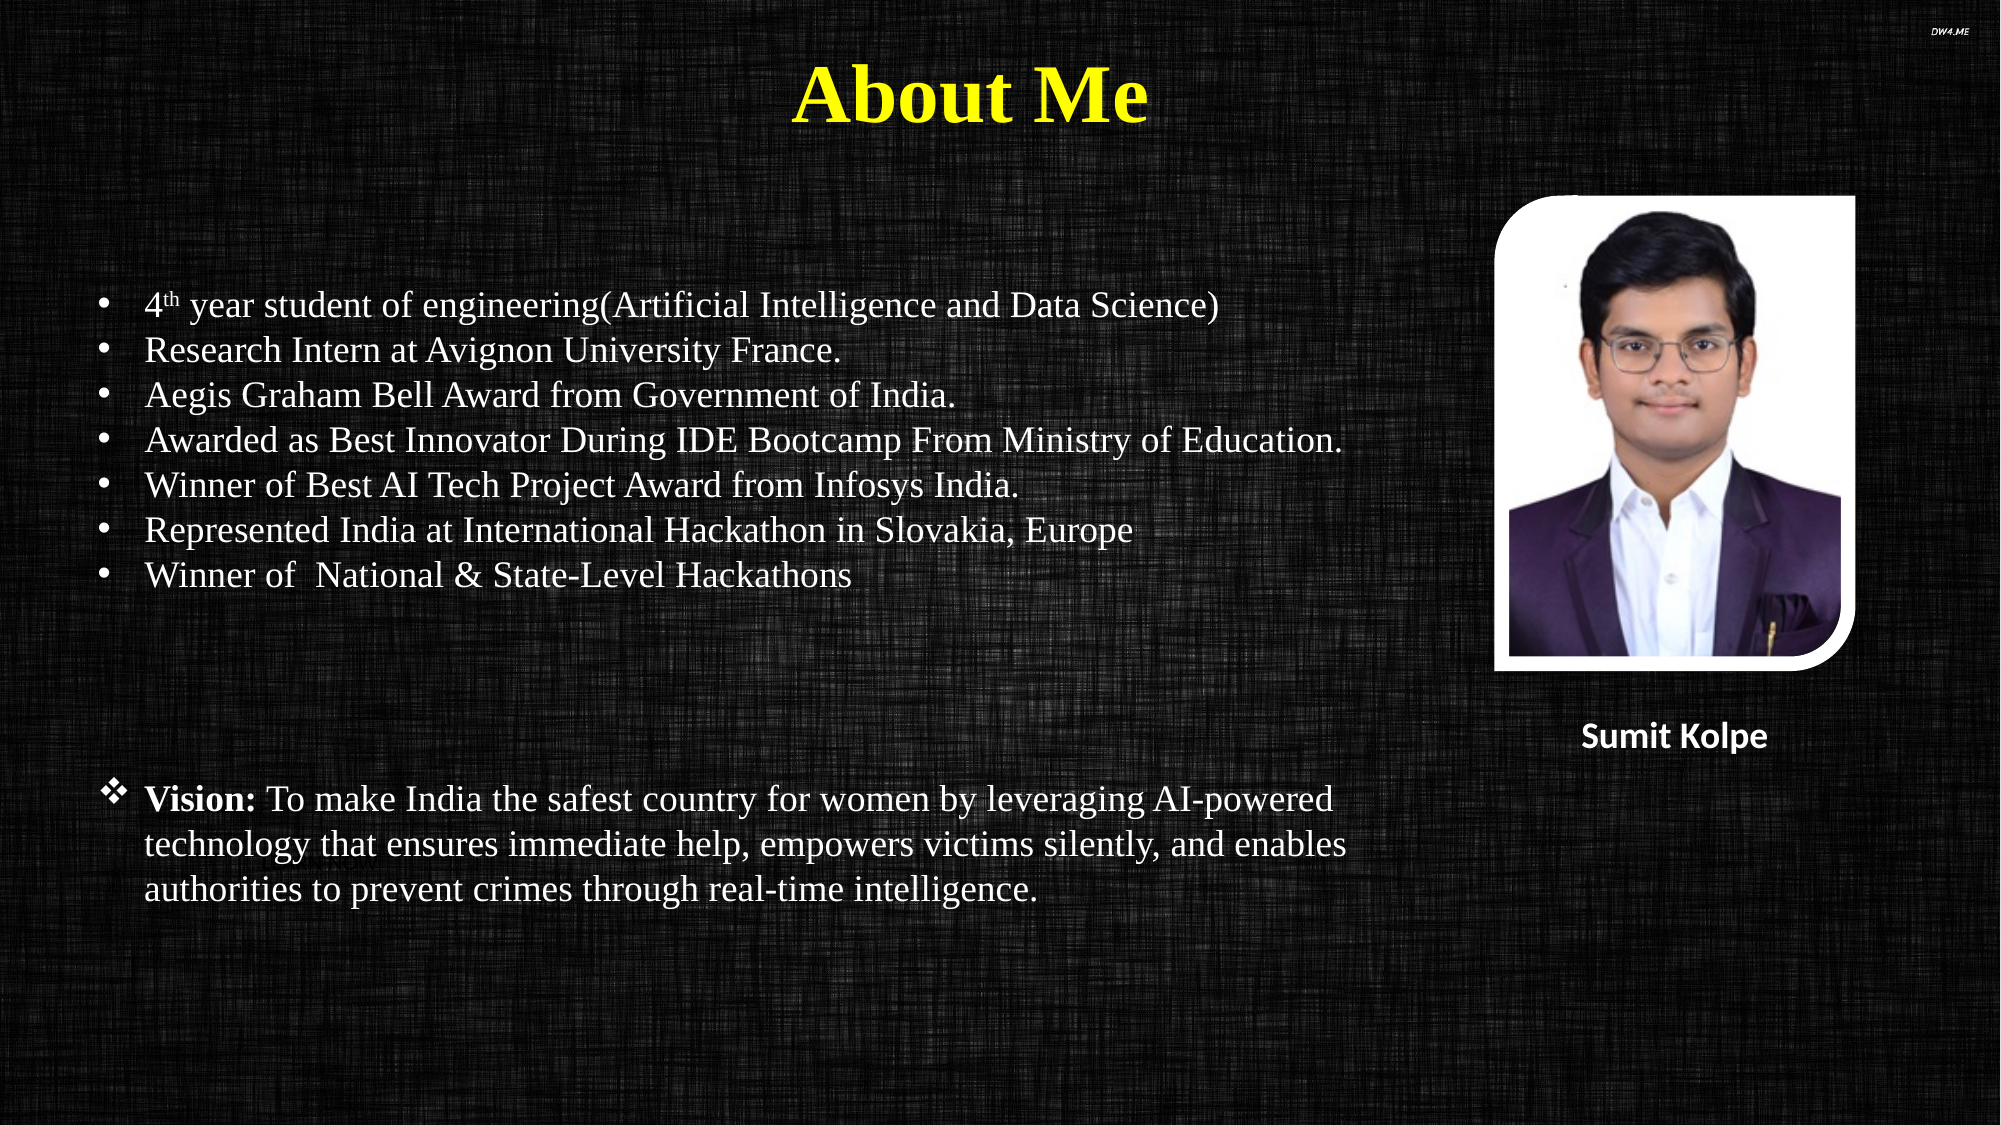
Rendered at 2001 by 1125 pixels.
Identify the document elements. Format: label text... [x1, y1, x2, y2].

text_box About Me [64, 50, 1877, 146]
picture [0, 0, 2001, 1125]
text_box Vision: To make India the safest country for women by leveraging AI-powered technology that ensures immediate help, empowers victims silently, and enables authorities to prevent crimes through real-time intelligence. [82, 766, 1466, 917]
text_box Sumit Kolpe [1408, 704, 1942, 809]
text_box 4th year student of engineering(Artificial Intelligence and Data Science) Research Intern at Avignon University France. Aegis Graham Bell Award from Government of India. Awarded as Best Innovator During IDE Bootcamp From Ministry of Education. Winner of Best AI Tech Project Award from Infosys India. Represented India at International Hackathon in Slovakia, Europe Winner of National & State-Level Hackathons [82, 227, 1360, 648]
